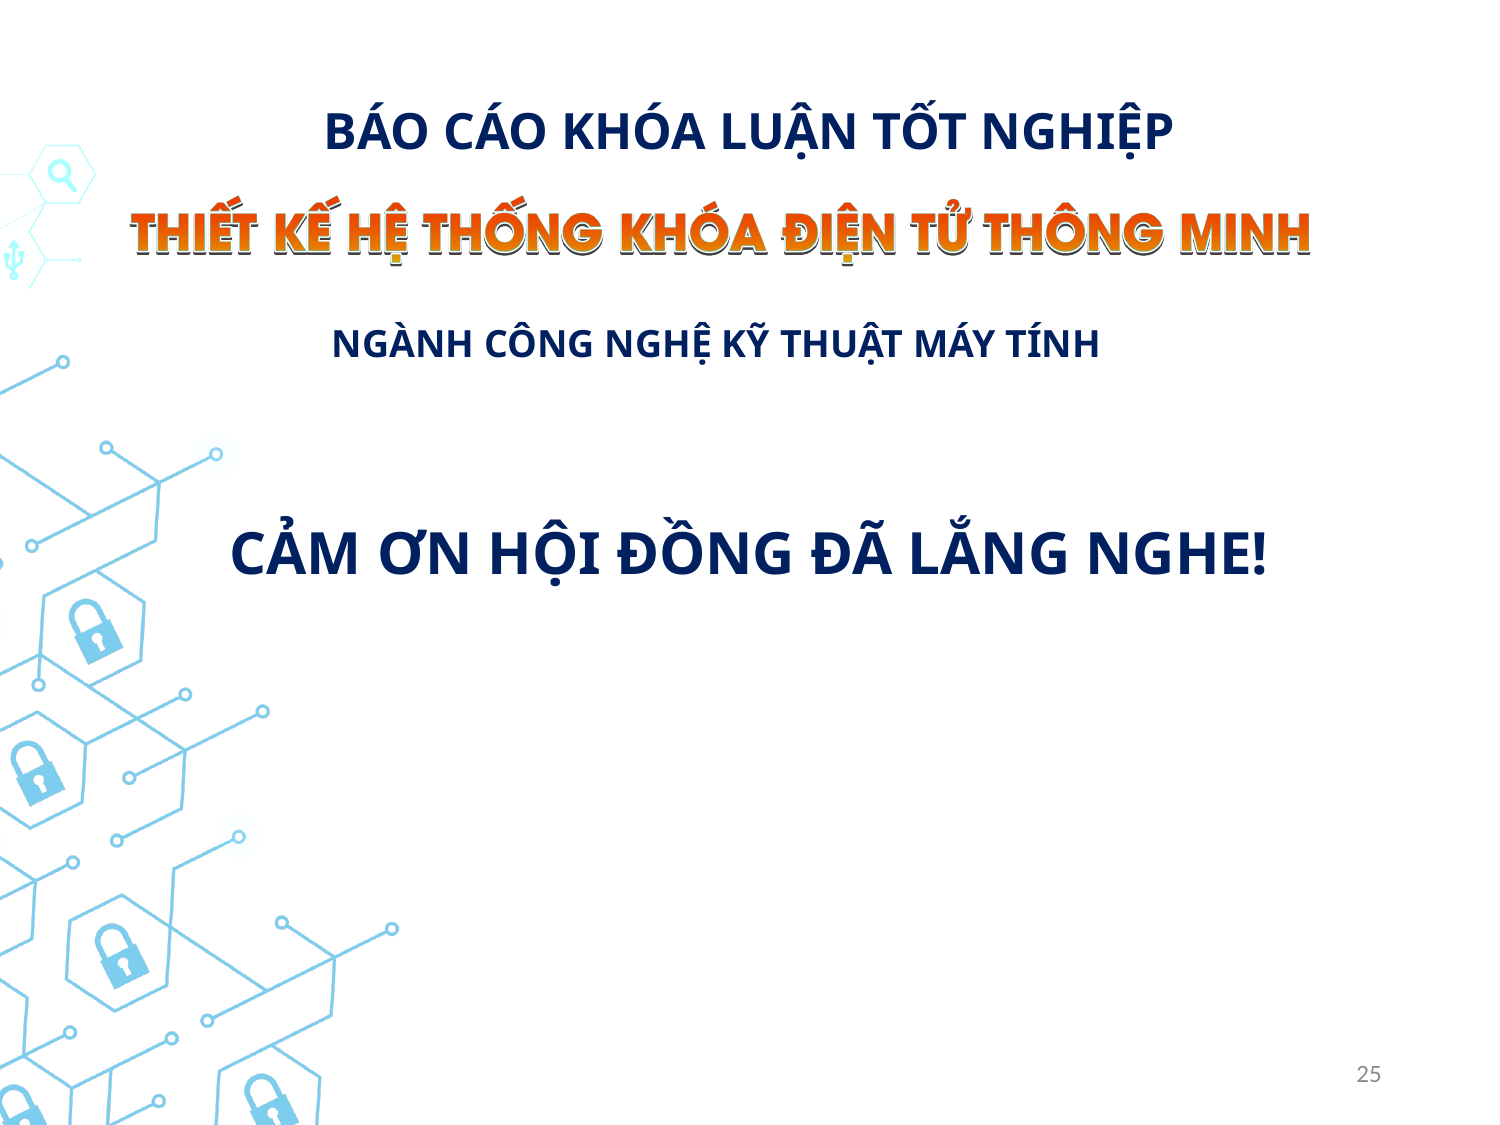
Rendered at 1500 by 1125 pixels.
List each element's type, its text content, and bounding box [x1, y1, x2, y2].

text_box CẢM ƠN HỘI ĐỒNG ĐÃ LẮNG NGHE! [425, 474, 1371, 594]
text_box BÁO CÁO KHÓA LUẬN TỐT NGHIỆP [127, 62, 1371, 167]
slide_number 25 [1059, 1042, 1397, 1103]
picture [0, 1, 1314, 1125]
text_box NGÀNH CÔNG NGHỆ KỸ THUẬT MÁY TÍNH [95, 290, 1339, 373]
